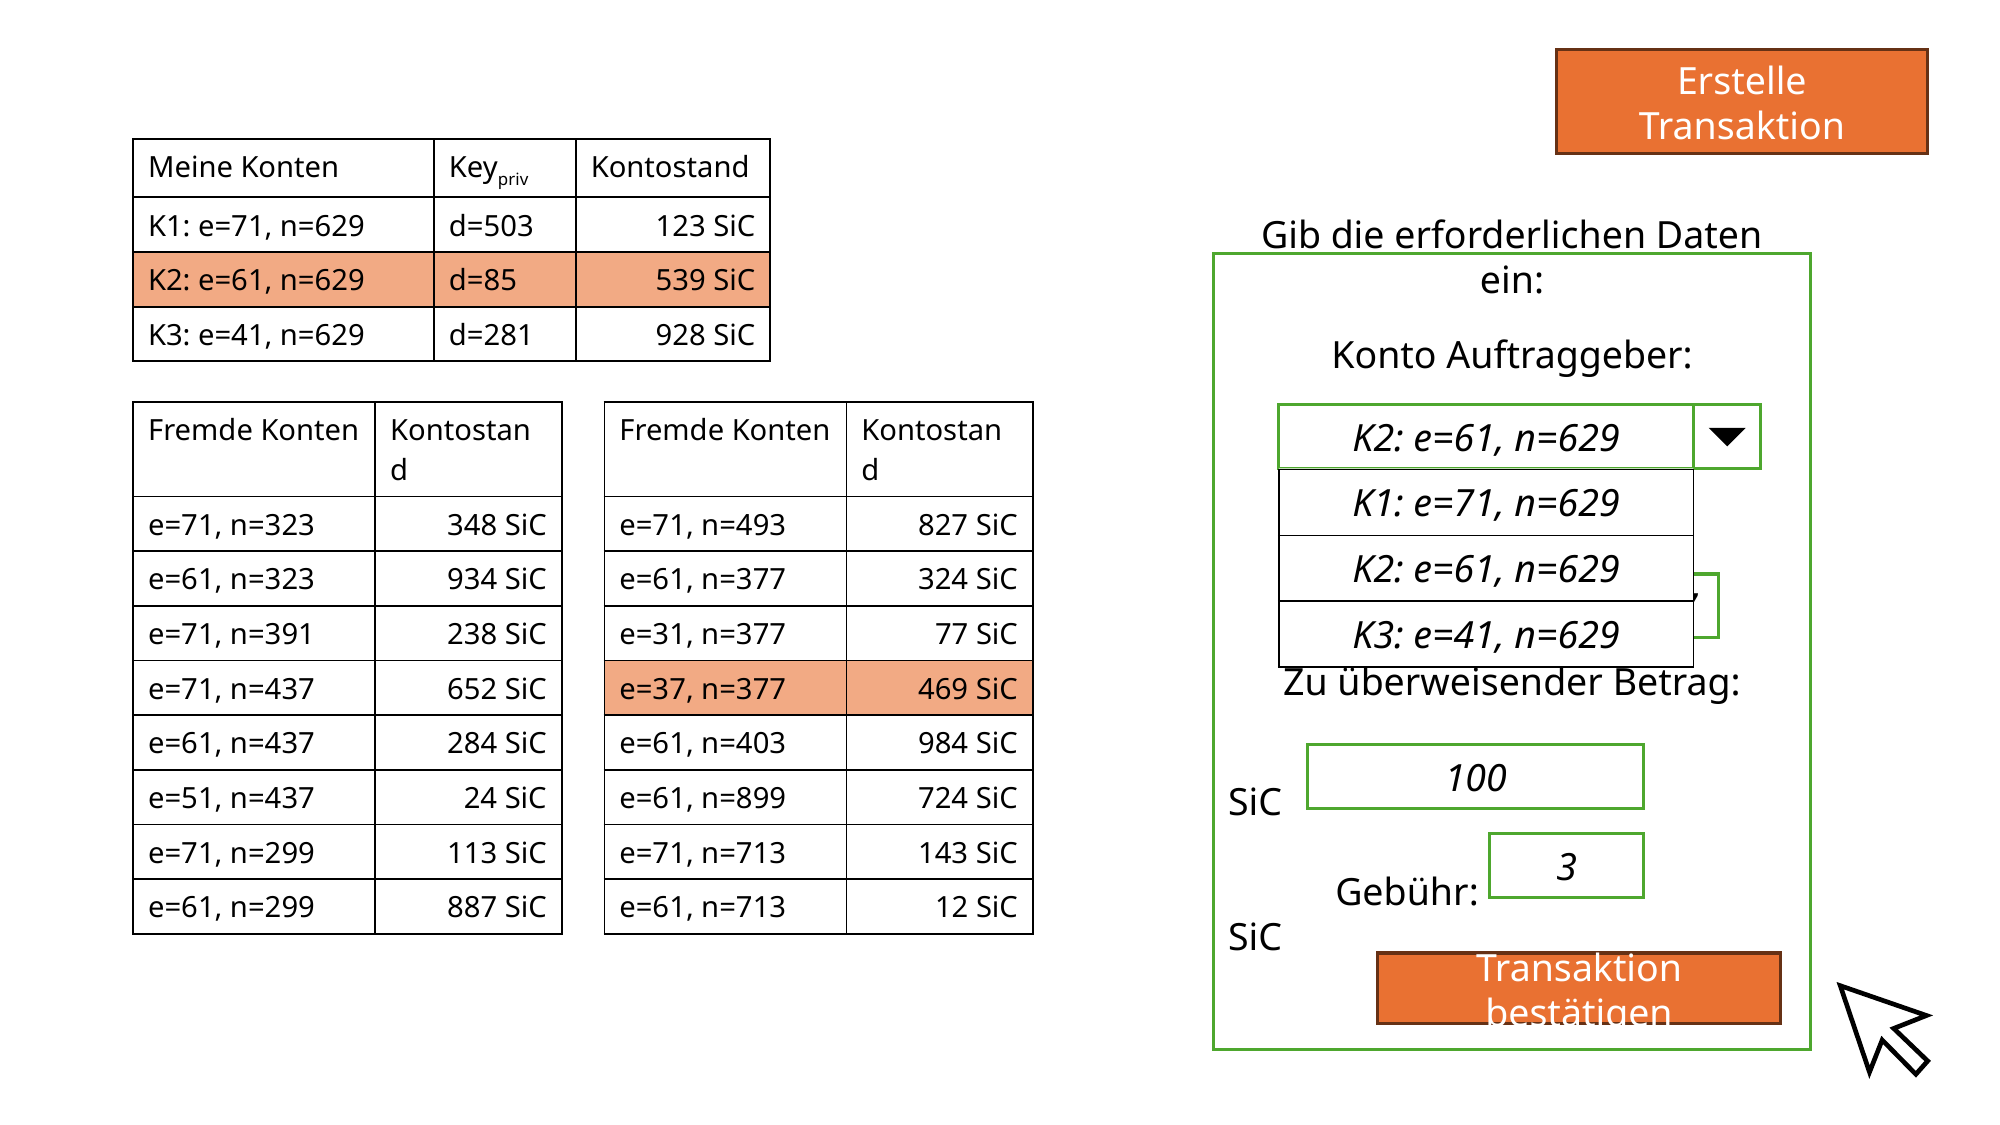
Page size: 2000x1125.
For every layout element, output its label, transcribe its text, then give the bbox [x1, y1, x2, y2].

table_cell 12 SiC [847, 880, 1032, 933]
table_cell 238 SiC [376, 607, 561, 660]
table_cell d=85 [435, 253, 575, 306]
table_cell 469 SiC [847, 661, 1032, 714]
table_cell e=71, n=493 [605, 497, 846, 550]
table_cell 934 SiC [376, 552, 561, 605]
table_cell e=61, n=323 [134, 552, 374, 605]
table_cell 539 SiC [577, 253, 769, 306]
table_cell e=61, n=899 [605, 771, 846, 824]
table_cell 324 SiC [847, 552, 1032, 605]
text_box 100 [1306, 743, 1645, 810]
table_header Fremde Konten [134, 403, 374, 496]
table_cell 143 SiC [847, 825, 1032, 878]
table_cell 724 SiC [847, 771, 1032, 824]
table_cell 284 SiC [376, 716, 561, 769]
table_cell e=61, n=437 [134, 716, 374, 769]
text_box Transaktion bestätigen [1376, 951, 1782, 1025]
text_box [1837, 983, 1932, 1077]
table_cell e=71, n=323 [134, 497, 374, 550]
table_cell K3: e=41, n=629 [1280, 602, 1693, 666]
table_header Fremde Konten [605, 403, 846, 496]
table_cell e=61, n=403 [605, 716, 846, 769]
table_header Kontostand [376, 403, 561, 496]
text_box 3 [1488, 832, 1645, 899]
table_header K1: e=71, n=629 [1280, 470, 1693, 535]
table_cell e=71, n=299 [134, 825, 374, 878]
table_cell 984 SiC [847, 716, 1032, 769]
table_cell e=31, n=377 [605, 607, 846, 660]
table_header Meine Konten [134, 140, 433, 196]
table_cell 887 SiC [376, 880, 561, 933]
table_cell 24 SiC [376, 771, 561, 824]
table_cell 348 SiC [376, 497, 561, 550]
table_cell e=61, n=299 [134, 880, 374, 933]
table_cell d=281 [435, 308, 575, 360]
table_cell 113 SiC [376, 825, 561, 878]
table_cell e=71, n=713 [605, 825, 846, 878]
text_box Erstelle Transaktion [1555, 48, 1929, 155]
text_box 377 [1695, 572, 1720, 639]
text_box Gib die erforderlichen Daten ein: Konto Auftraggeber: Konto Empfänger: e = n = Zu überweisender Betrag: SiC Gebühr: SiC [1212, 252, 1812, 1051]
table_cell e=71, n=391 [134, 607, 374, 660]
table_cell e=51, n=437 [134, 771, 374, 824]
table_cell K2: e=61, n=629 [1280, 536, 1693, 600]
table_header Kontostand [577, 140, 769, 196]
table_cell K3: e=41, n=629 [134, 308, 433, 360]
table_cell e=61, n=713 [605, 880, 846, 933]
table_cell e=37, n=377 [605, 661, 846, 714]
table_header Kontostand [847, 403, 1032, 496]
table_cell e=71, n=437 [134, 661, 374, 714]
text_box [1692, 403, 1762, 470]
table_cell 77 SiC [847, 607, 1032, 660]
table_cell 123 SiC [577, 198, 769, 251]
table_cell 928 SiC [577, 308, 769, 360]
text_box [1708, 427, 1746, 447]
table_cell d=503 [435, 198, 575, 251]
table_cell 827 SiC [847, 497, 1032, 550]
table_header Keypriv [435, 140, 575, 196]
table_cell 652 SiC [376, 661, 561, 714]
table_cell K1: e=71, n=629 [134, 198, 433, 251]
table_cell K2: e=61, n=629 [134, 253, 433, 306]
table_cell e=61, n=377 [605, 552, 846, 605]
text_box K2: e=61, n=629 [1277, 403, 1692, 467]
